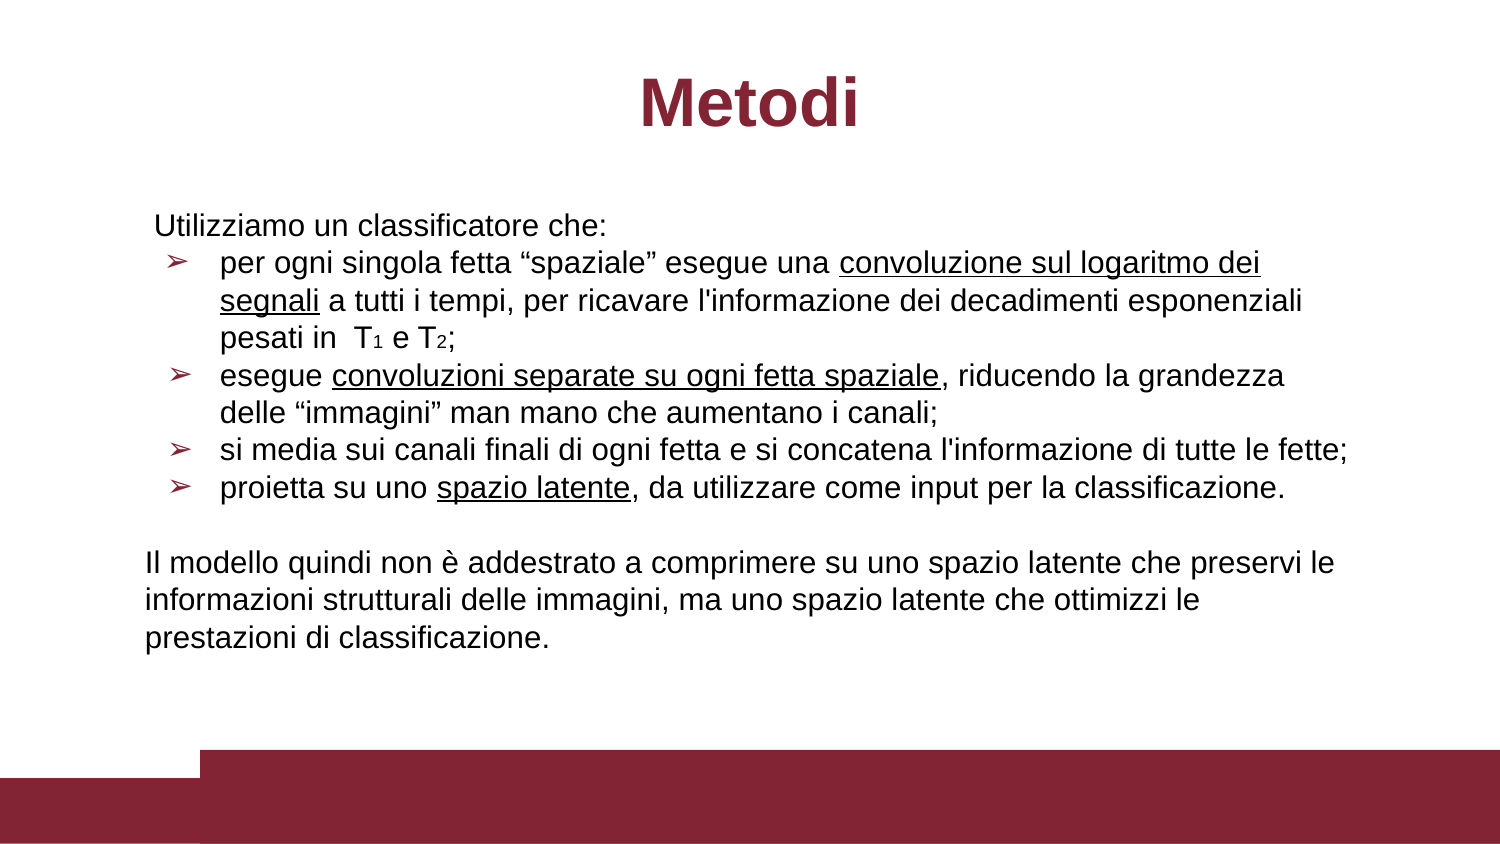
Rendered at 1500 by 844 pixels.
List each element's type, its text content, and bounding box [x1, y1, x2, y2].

title Metodi [129, 50, 1370, 113]
list Utilizziamo un classificatore che: per ogni singola fetta “spaziale” esegue una convoluzione sul logaritmo dei segnali a tutti i tempi, per ricavare l'informazione dei decadimenti esponenziali pesati in T1 e T2; esegue convoluzioni separate su ogni fetta spaziale, riducendo la grandezza delle “immagini” man mano che aumentano i canali; si media sui canali finali di ogni fetta e si concatena l'informazione di tutte le fette; proietta su uno spazio latente, da utilizzare come input per la classificazione. Il modello quindi non è addestrato a comprimere su uno spazio latente che preservi le informazioni strutturali delle immagini, ma uno spazio latente che ottimizzi le prestazioni di classificazione. [129, 197, 1370, 704]
